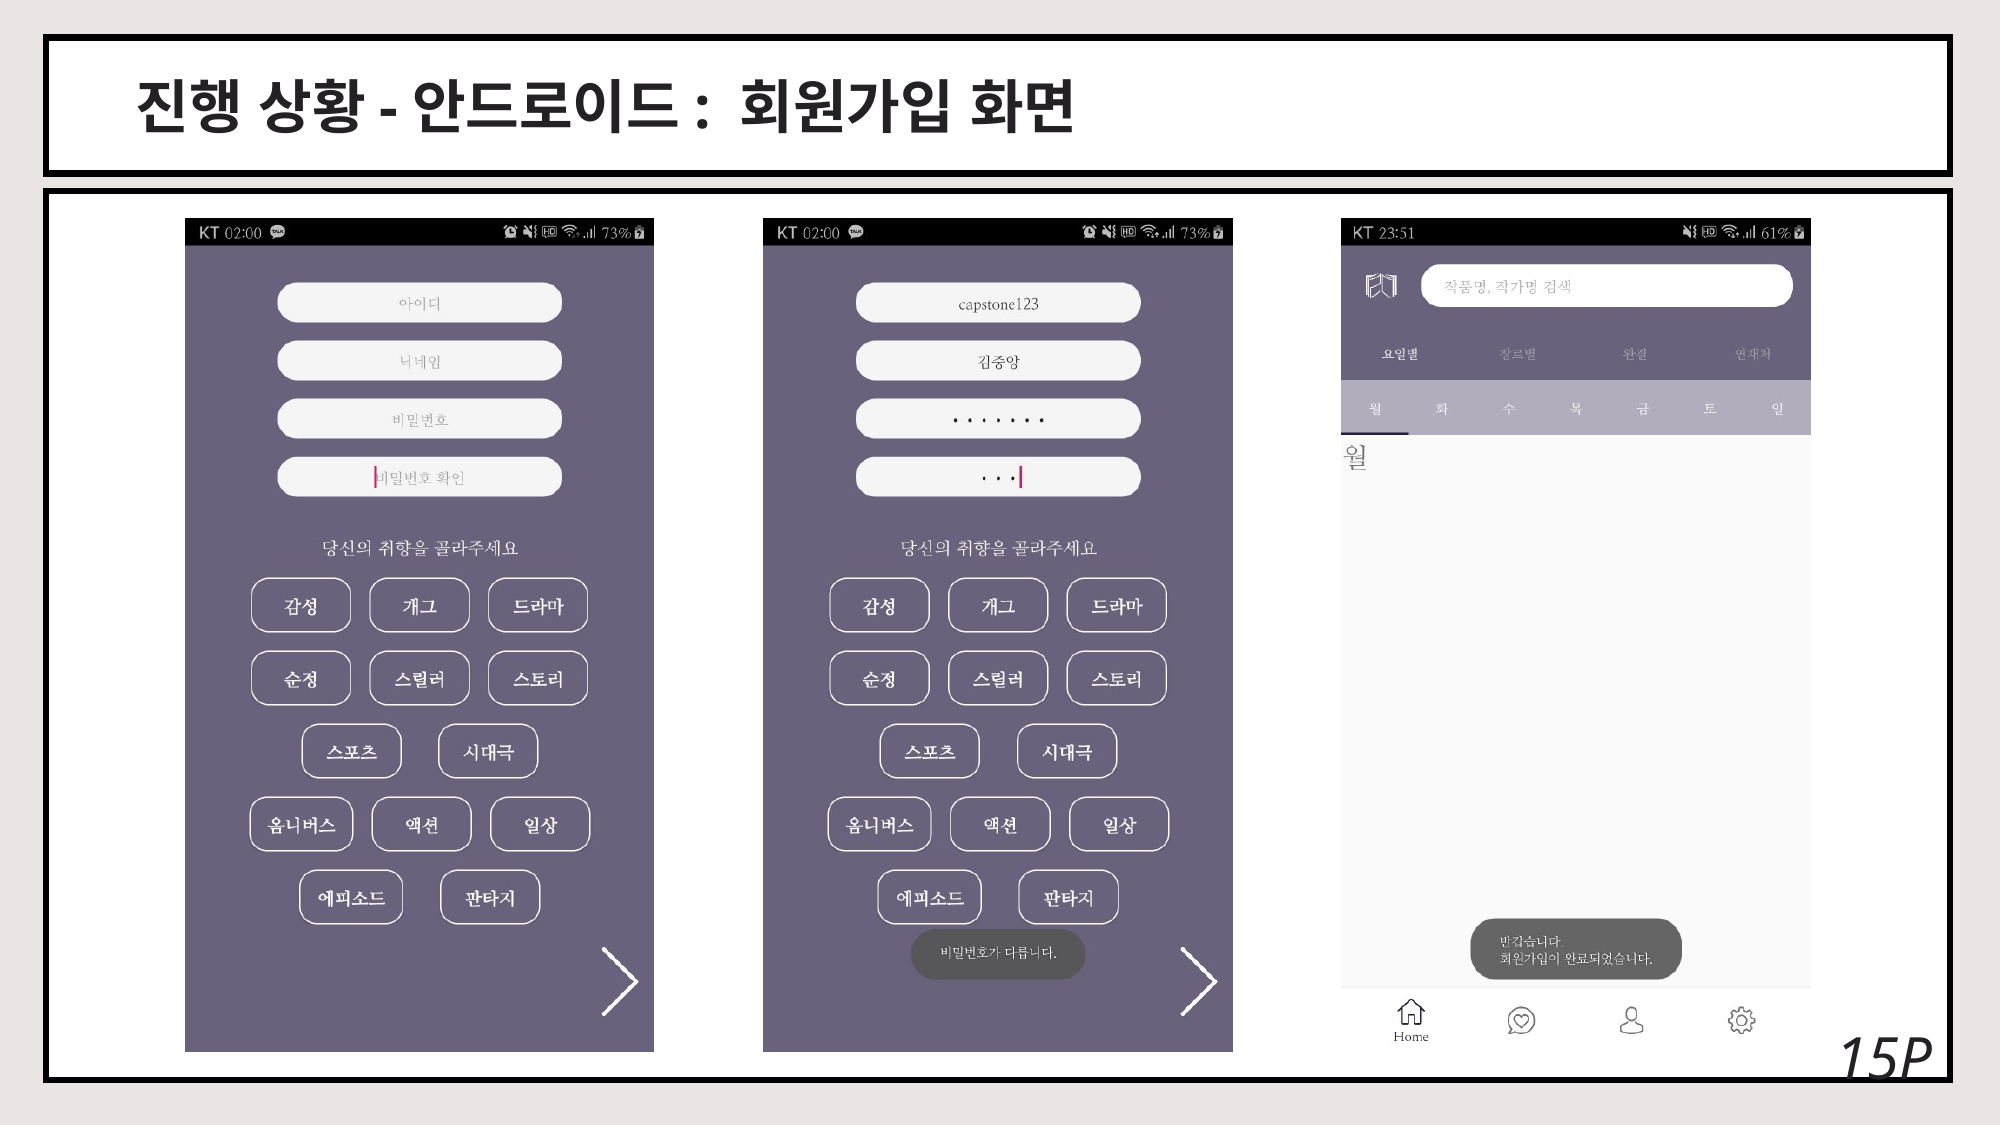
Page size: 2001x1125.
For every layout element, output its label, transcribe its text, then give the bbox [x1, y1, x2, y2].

picture [185, 218, 654, 1052]
text_box [45, 190, 1951, 1081]
picture [763, 218, 1233, 1052]
picture [1341, 218, 1811, 1052]
text_box 15P [1799, 1013, 1967, 1125]
text_box 진행 상황-안드로이드: 회원가입 화면 [45, 36, 1951, 175]
